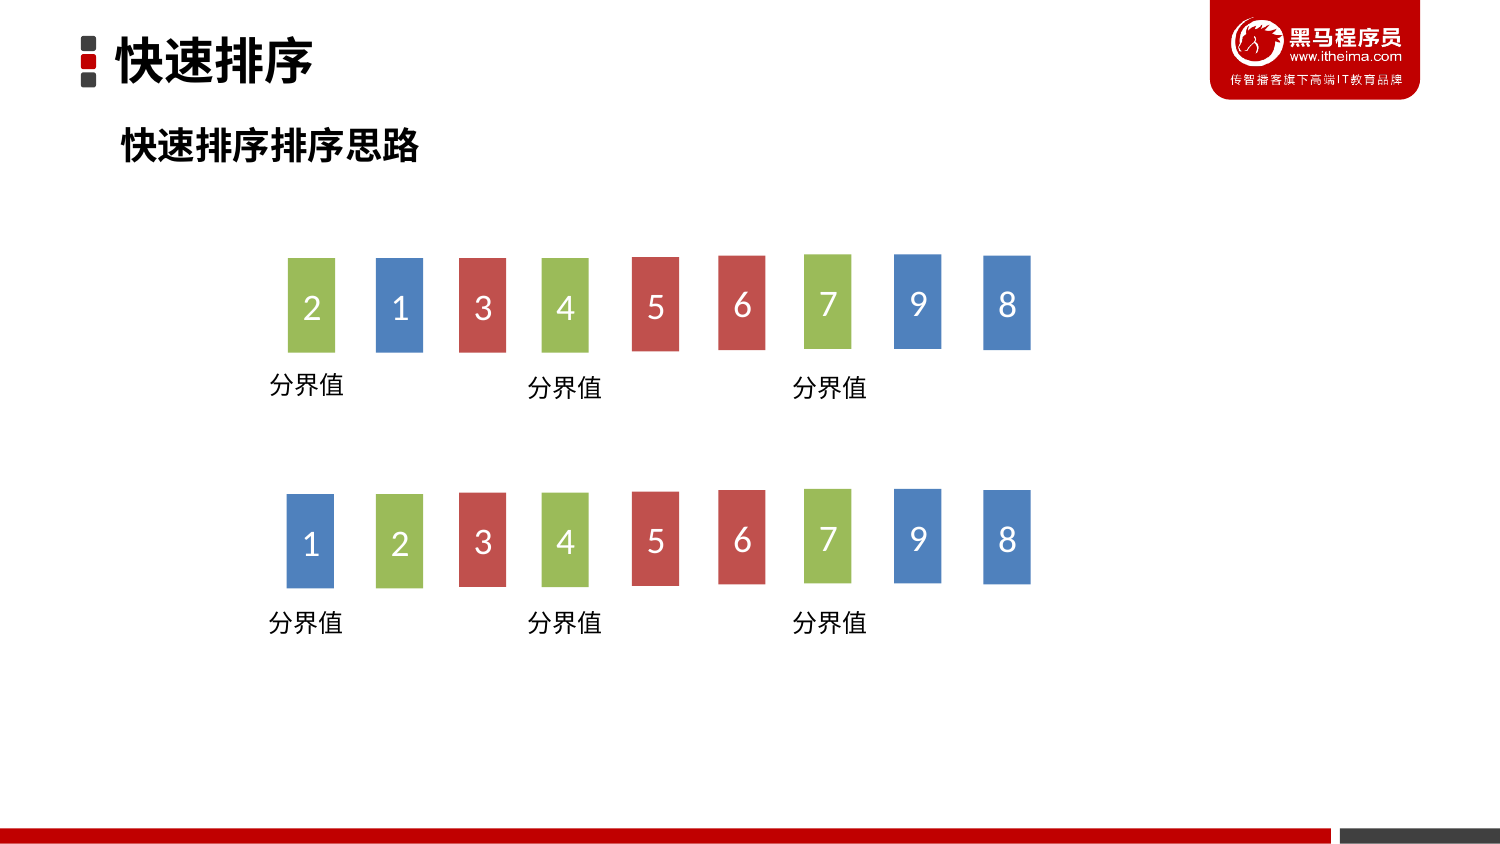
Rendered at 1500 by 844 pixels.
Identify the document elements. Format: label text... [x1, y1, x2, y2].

text_box 分界值 [253, 599, 360, 645]
text_box 8 [981, 253, 1033, 352]
text_box 2 [375, 494, 424, 589]
text_box 分界值 [777, 599, 883, 645]
text_box 快速排序 [103, 0, 987, 130]
text_box 3 [459, 492, 507, 587]
text_box 5 [631, 257, 680, 352]
text_box 1 [374, 256, 425, 355]
text_box 4 [541, 258, 589, 353]
text_box 6 [718, 255, 766, 351]
picture [1212, 8, 1421, 94]
text_box 2 [287, 258, 336, 353]
text_box 7 [804, 488, 852, 584]
text_box 9 [892, 487, 943, 585]
text_box 1 [285, 492, 336, 591]
text_box 分界值 [777, 365, 883, 410]
text_box 5 [631, 491, 680, 586]
text_box 7 [804, 254, 852, 349]
text_box 6 [718, 490, 766, 585]
text_box 8 [981, 488, 1033, 587]
text_box 9 [892, 252, 943, 351]
text_box 分界值 [512, 599, 618, 645]
text_box 3 [459, 258, 507, 353]
text_box 快速排序排序思路 [105, 114, 436, 175]
text_box 4 [541, 492, 589, 588]
text_box 分界值 [254, 362, 360, 407]
text_box 分界值 [512, 365, 618, 410]
